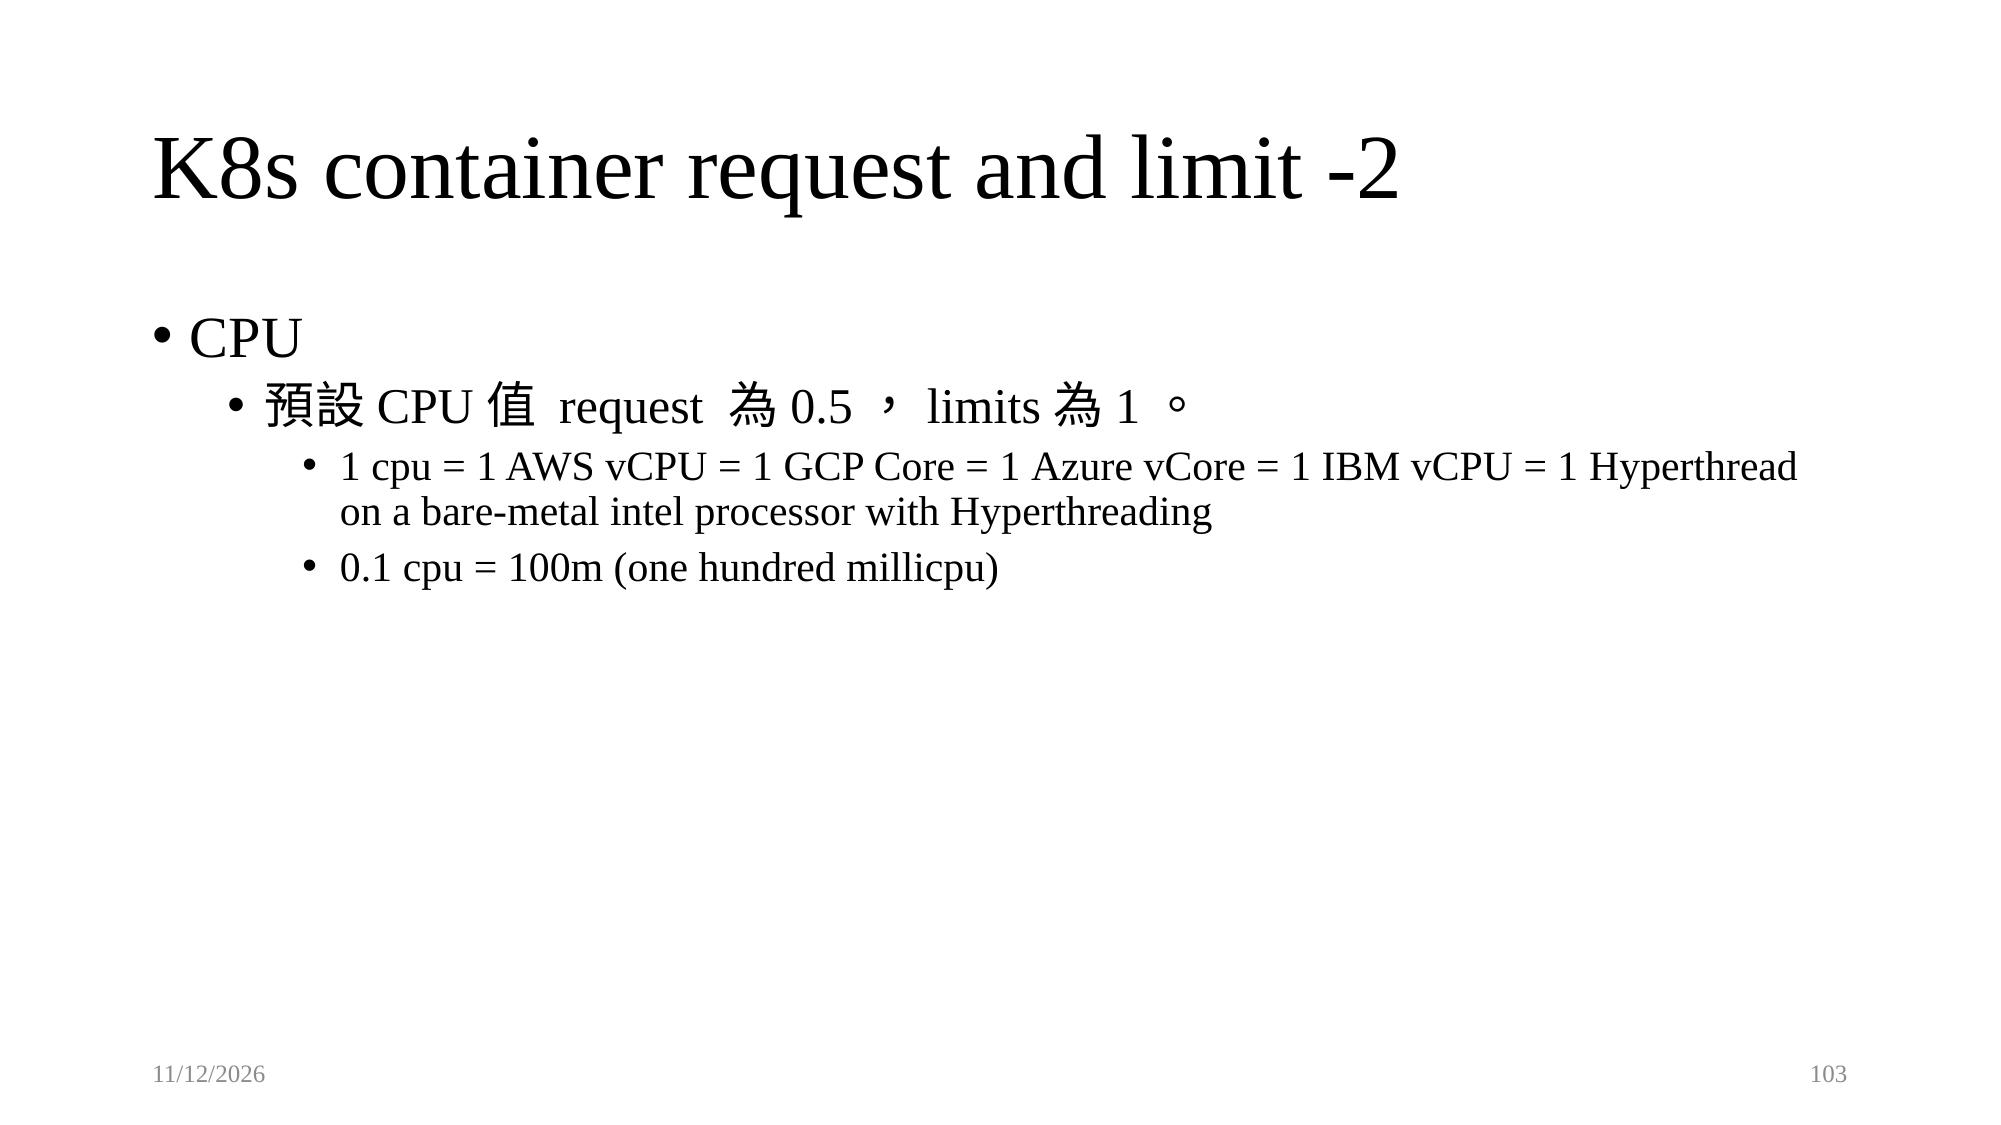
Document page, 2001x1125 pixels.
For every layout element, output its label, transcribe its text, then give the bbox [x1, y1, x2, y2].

title K8s container request and limit -2 [137, 59, 1863, 278]
list CPU 預設CPU值 request 為0.5，limits為1。 1 cpu = 1 AWS vCPU = 1 GCP Core = 1 Azure vCore = 1 IBM vCPU = 1 Hyperthread on a bare-metal intel processor with Hyperthreading 0.1 cpu = 100m (one hundred millicpu) [137, 299, 1863, 1014]
slide_number 103 [1412, 1042, 1863, 1103]
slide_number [137, 1042, 588, 1103]
